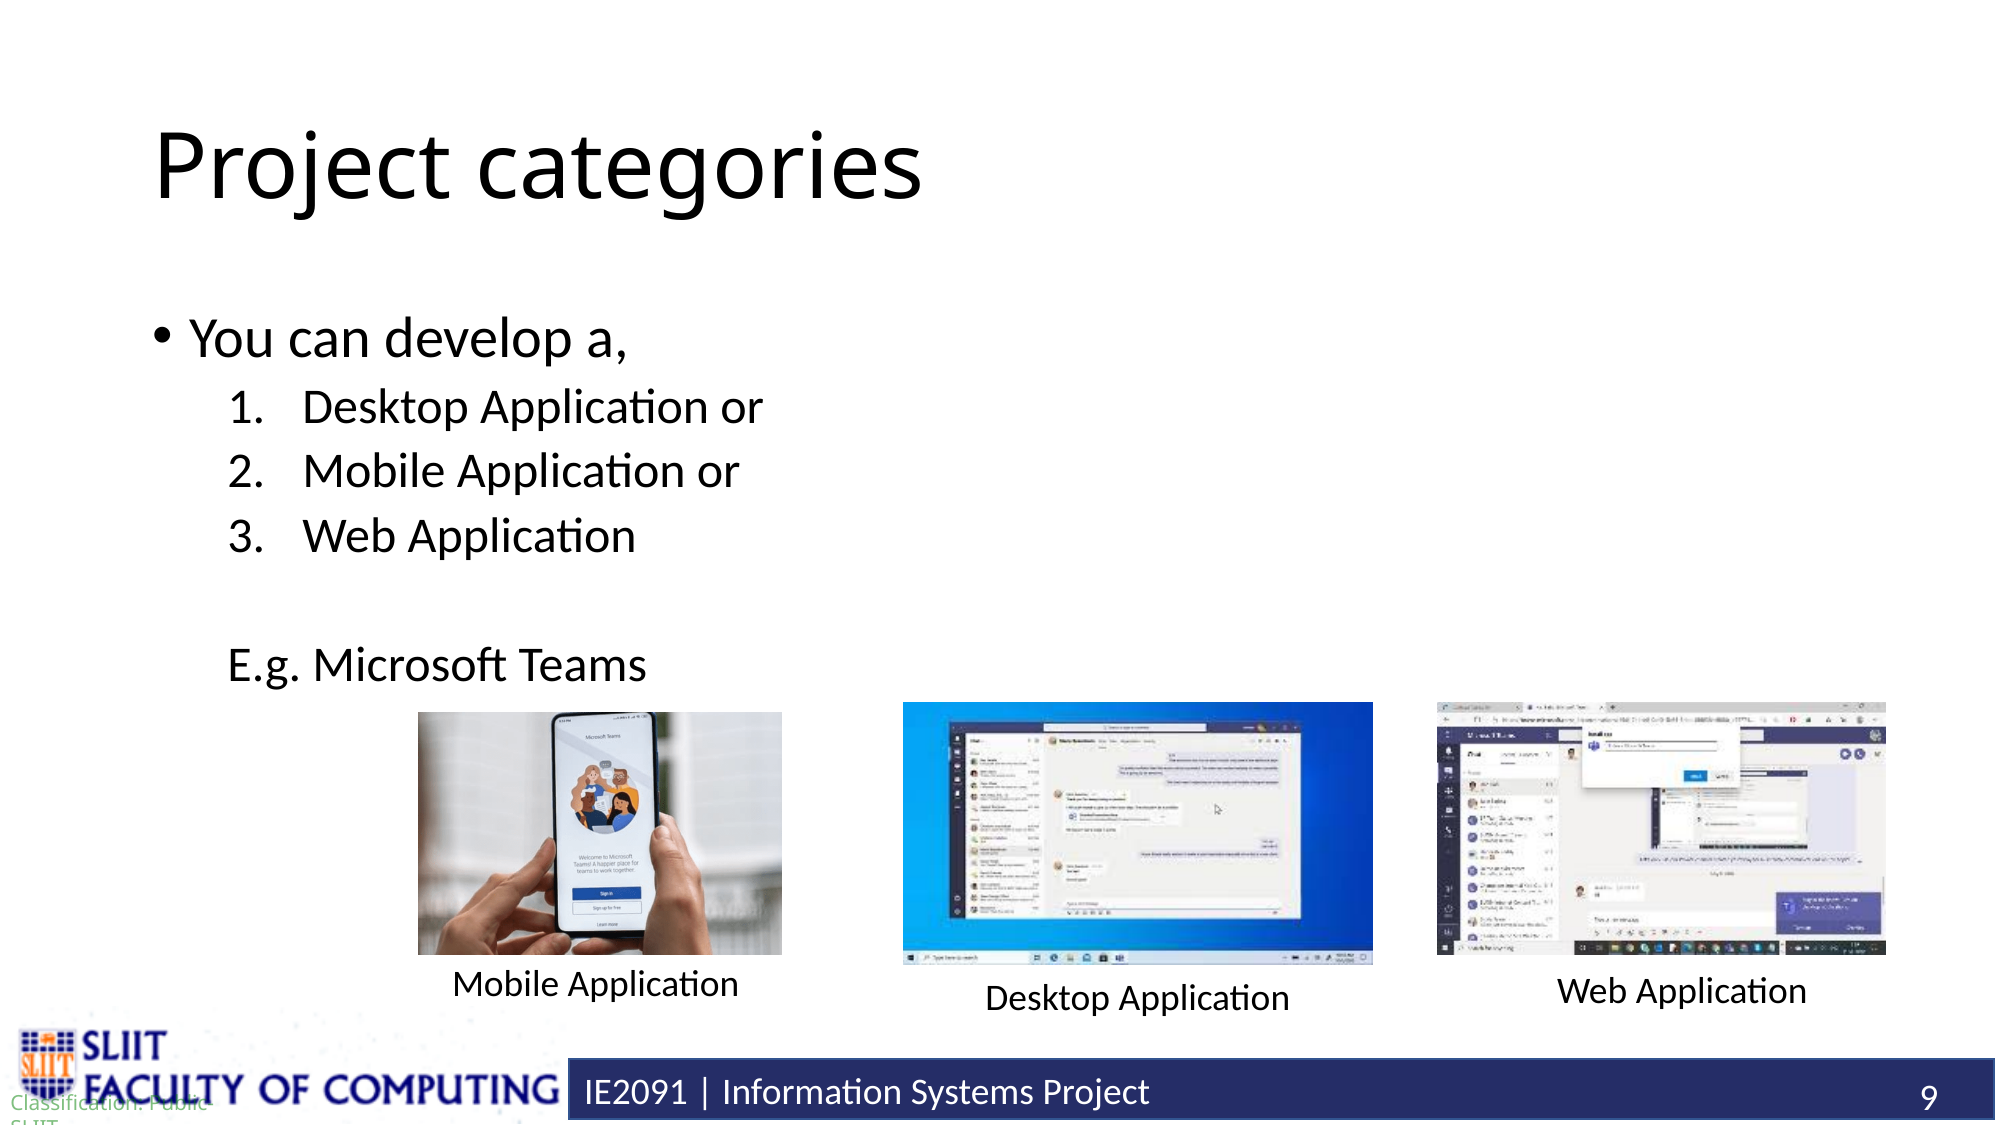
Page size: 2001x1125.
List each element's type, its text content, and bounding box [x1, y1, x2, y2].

slide_number 9 [1904, 1065, 2000, 1125]
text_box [413, 712, 782, 1013]
picture [0, 1006, 568, 1124]
title Project categories [137, 59, 1863, 278]
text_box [1437, 702, 1886, 1020]
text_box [903, 702, 1373, 1026]
list You can develop a, Desktop Application or Mobile Application or Web Application E.g. Microsoft Teams [137, 299, 1863, 1014]
